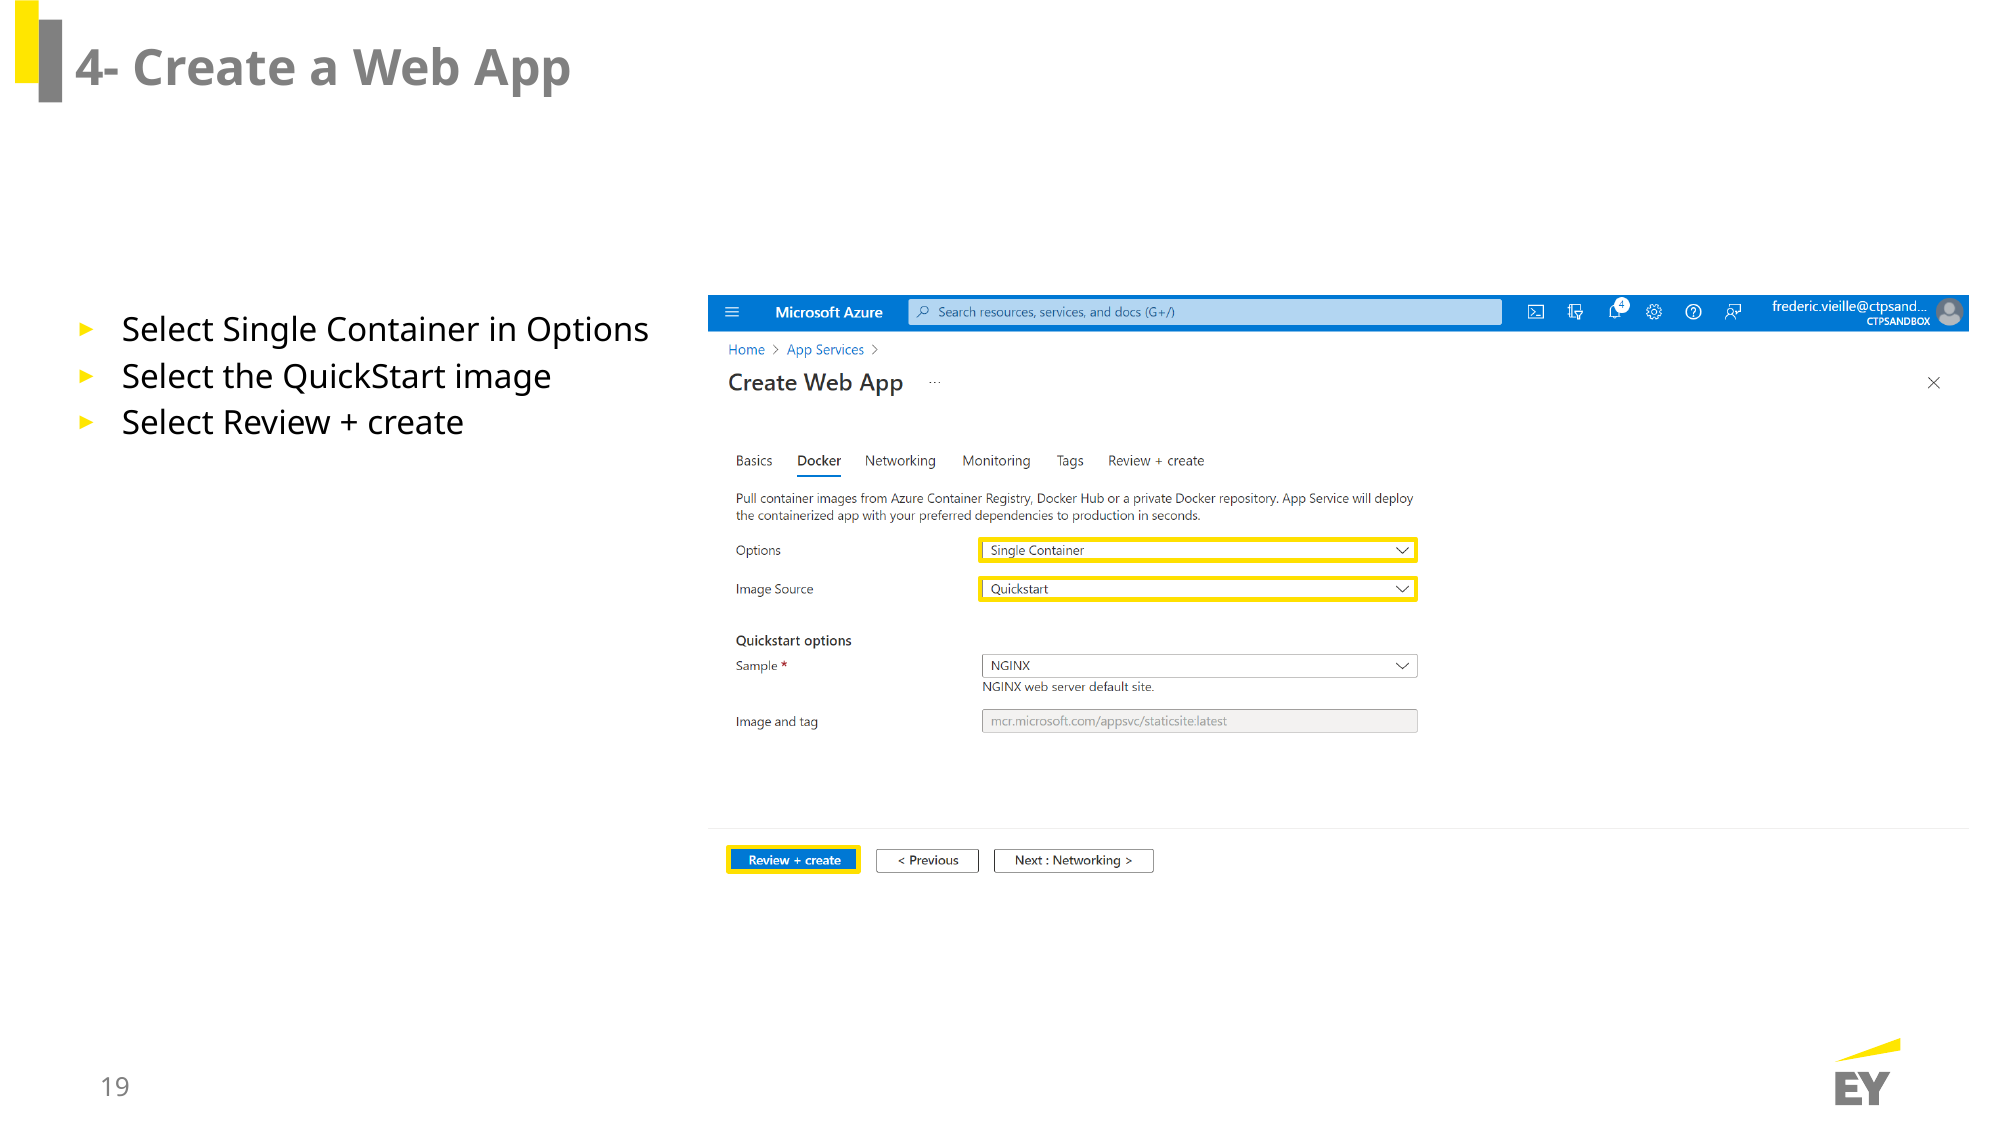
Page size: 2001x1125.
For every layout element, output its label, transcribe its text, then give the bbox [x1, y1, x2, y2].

text_box Select Single Container in Options Select the QuickStart image Select Review + create [74, 308, 683, 442]
title 4- Create a Web App [75, 45, 1933, 103]
text_box [13, 0, 41, 85]
text_box [37, 18, 64, 104]
picture [708, 294, 1969, 886]
